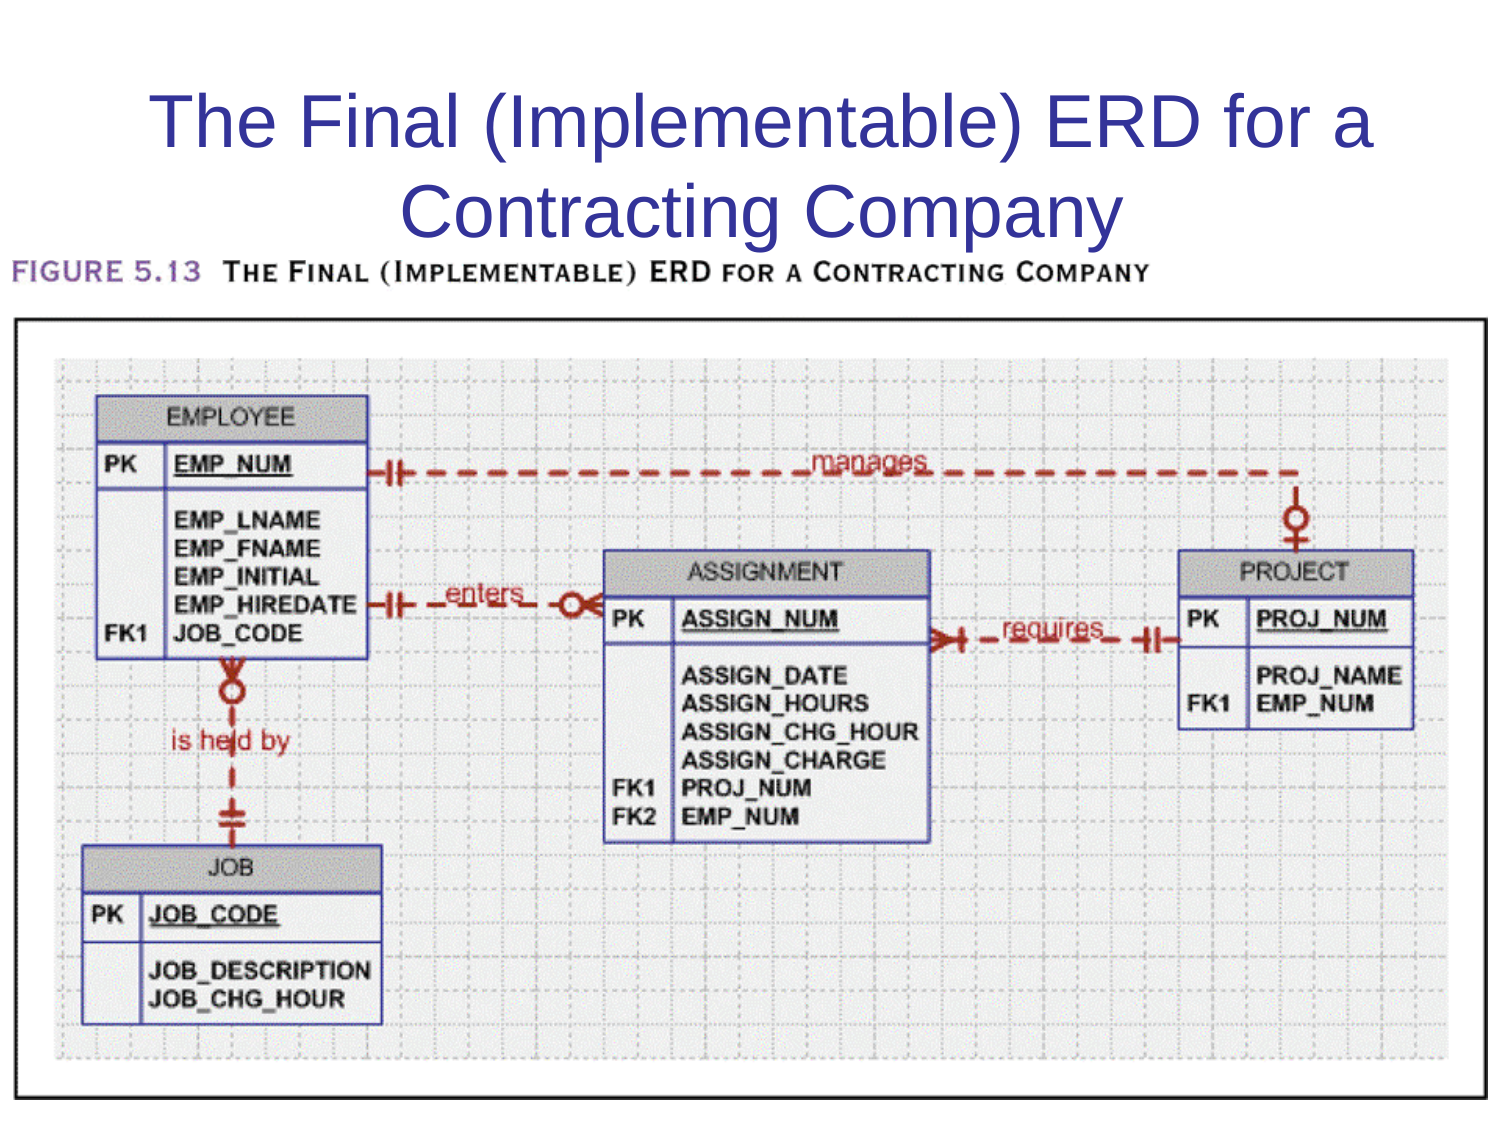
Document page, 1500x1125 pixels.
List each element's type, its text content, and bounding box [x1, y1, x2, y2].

text_box The Final (Implementable) ERD for a Contracting Company [55, 65, 1469, 258]
picture [12, 259, 1488, 1100]
